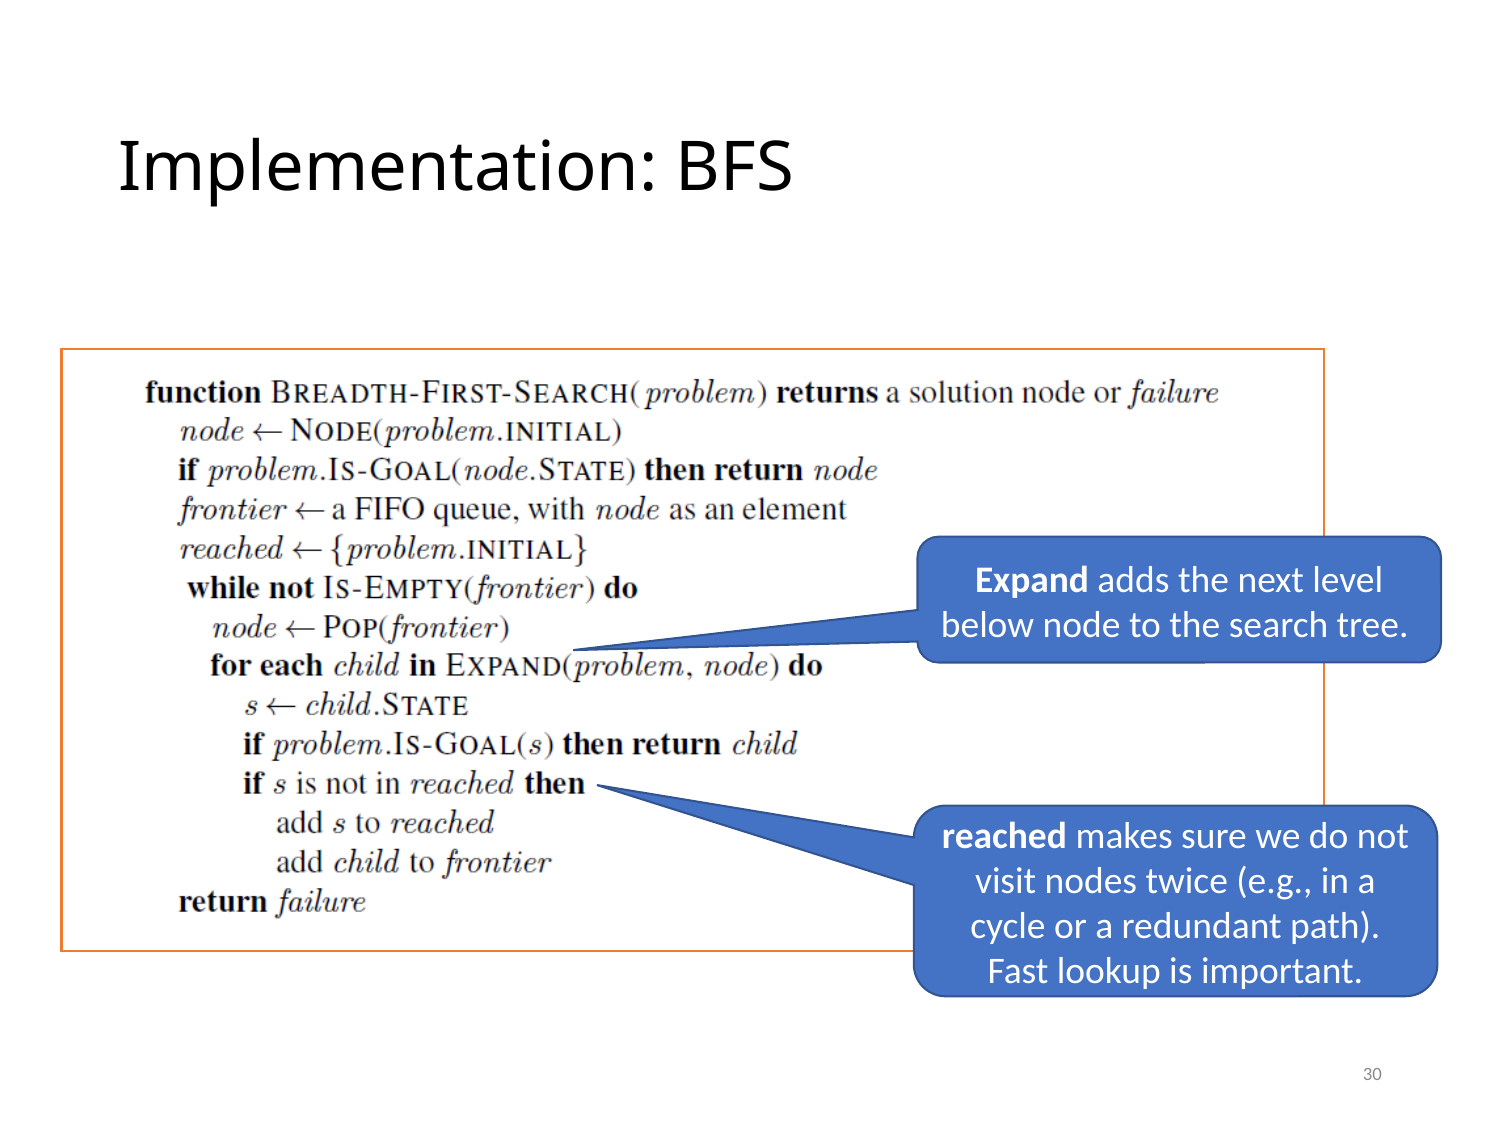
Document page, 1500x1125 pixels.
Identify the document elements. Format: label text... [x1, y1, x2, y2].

slide_number 30 [1059, 1042, 1397, 1103]
text_box reached makes sure we do not visit nodes twice (e.g., in a cycle or a redundant path). Fast lookup is important. [912, 804, 1439, 998]
title Implementation: BFS [103, 59, 1397, 278]
text_box Expand adds the next level below node to the search tree. [1323, 535, 1443, 664]
picture [62, 349, 1323, 950]
